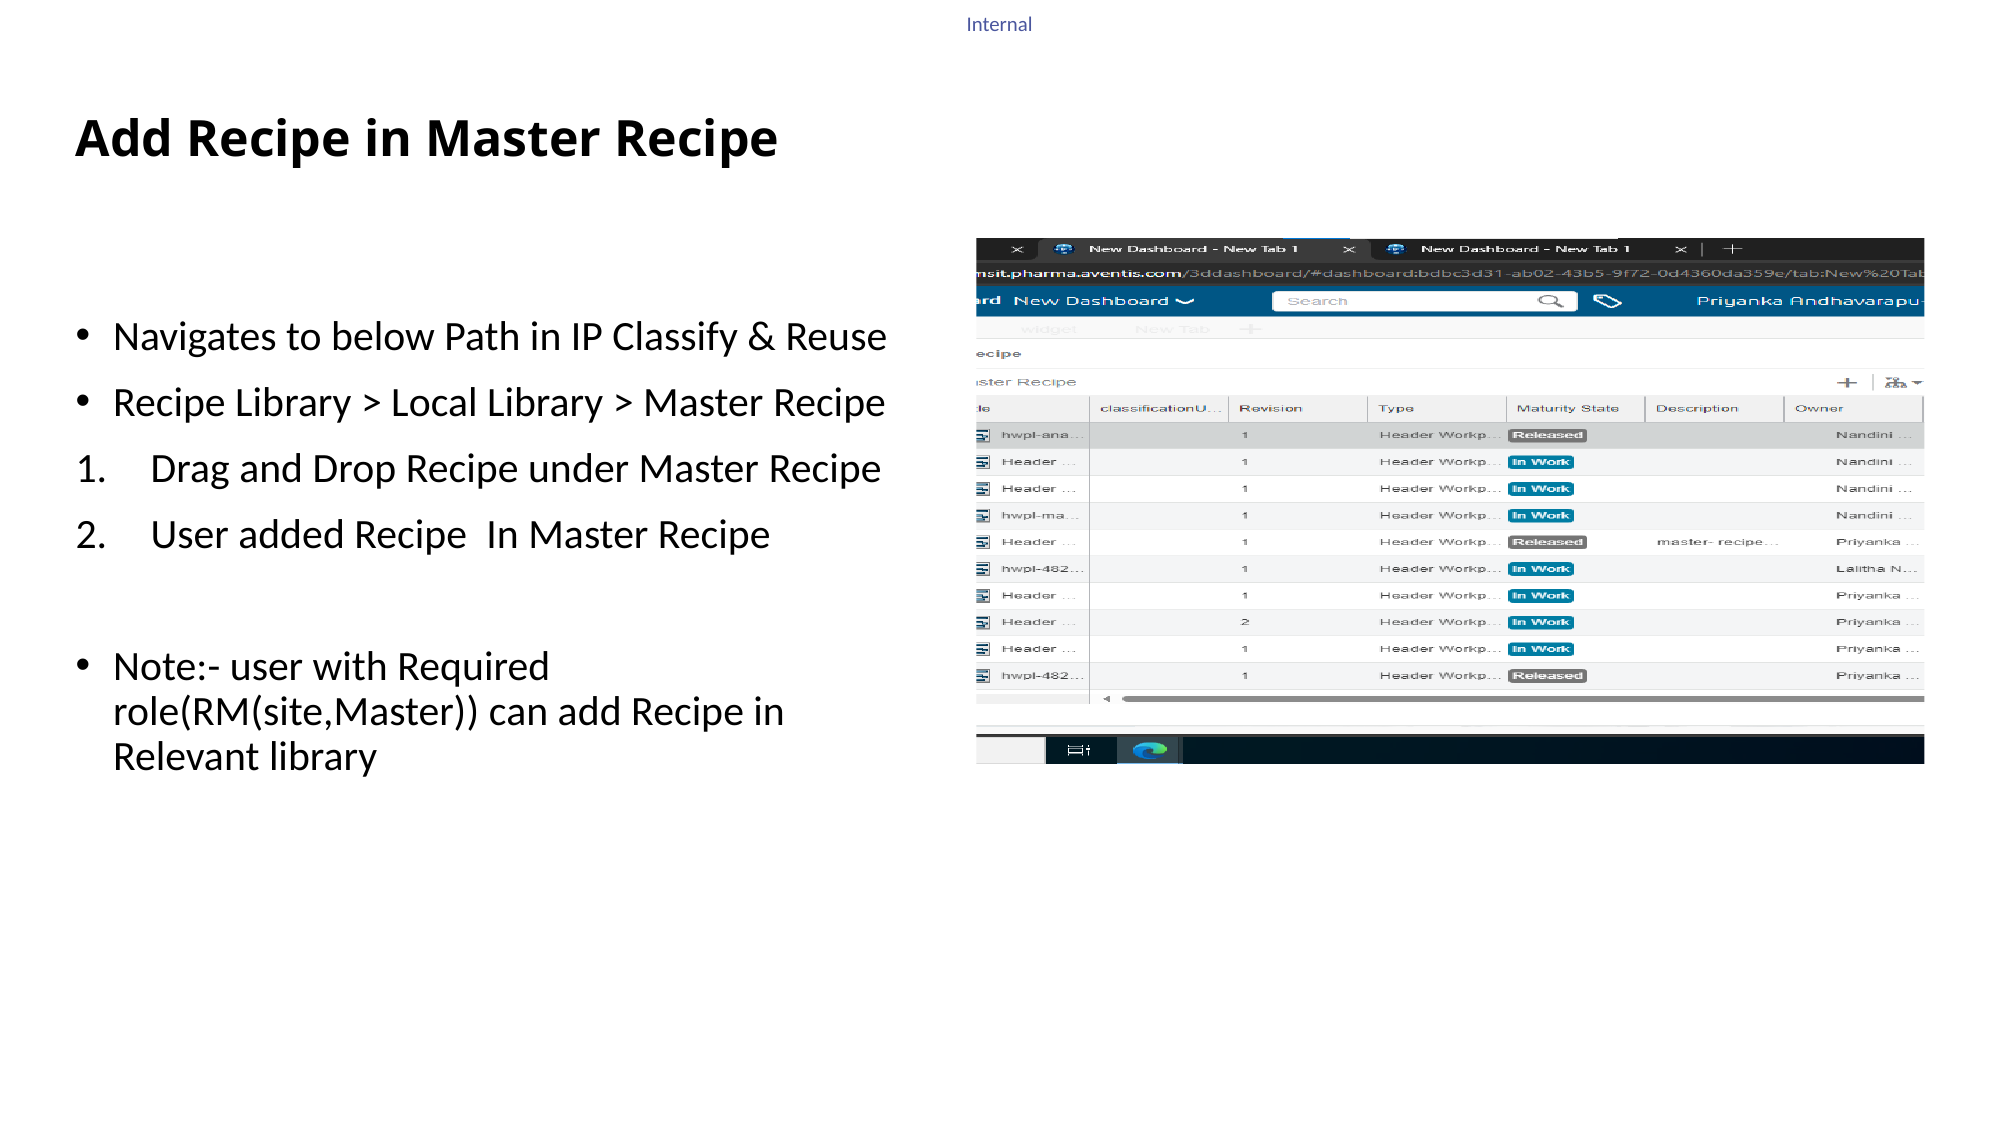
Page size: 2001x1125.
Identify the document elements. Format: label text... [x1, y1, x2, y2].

picture [976, 238, 1925, 764]
title Add Recipe in Master Recipe [60, 78, 942, 202]
list Navigates to below Path in IP Classify & Reuse Recipe Library > Local Library > Master Recipe Drag and Drop Recipe under Master Recipe User added Recipe In Master Recipe Note:- user with Required role(RM(site,Master)) can add Recipe in Relevant library [60, 307, 942, 1012]
